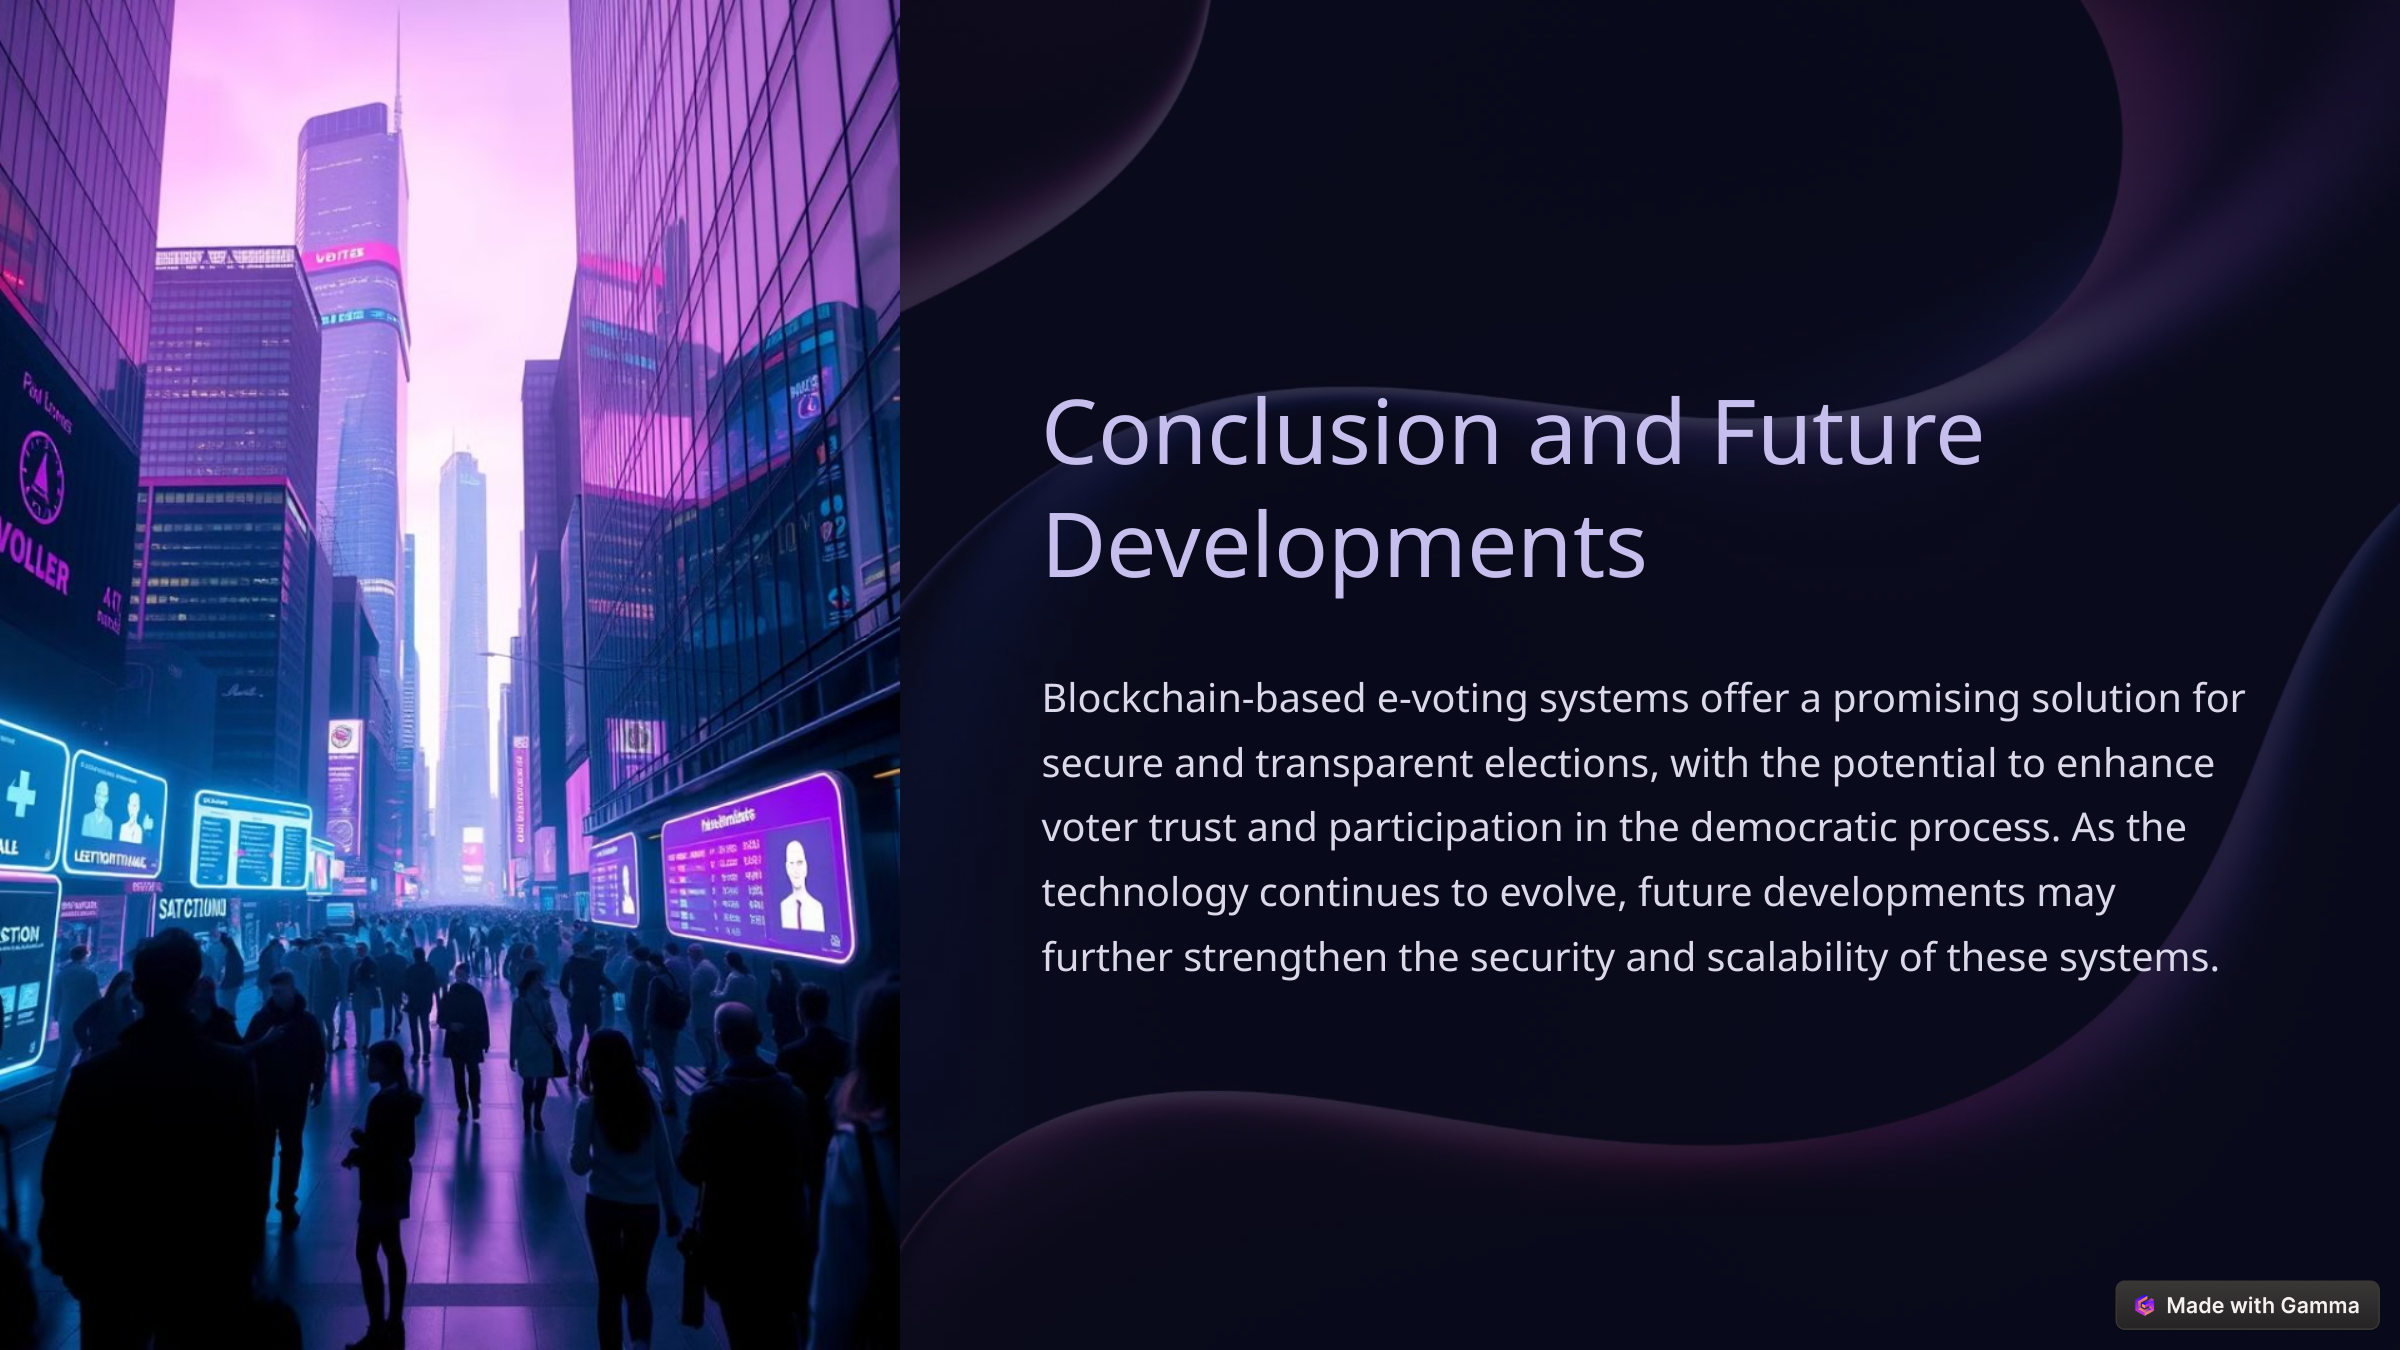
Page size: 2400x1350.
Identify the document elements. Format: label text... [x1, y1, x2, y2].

text_box Blockchain-based e-voting systems offer a promising solution for secure and transparent elections, with the potential to enhance voter trust and participation in the democratic process. As the technology continues to evolve, future developments may further strengthen the security and scalability of these systems. [1041, 655, 2259, 980]
text_box Conclusion and Future Developments [1041, 370, 2259, 595]
picture [0, 0, 900, 1350]
picture [2106, 1271, 2389, 1339]
